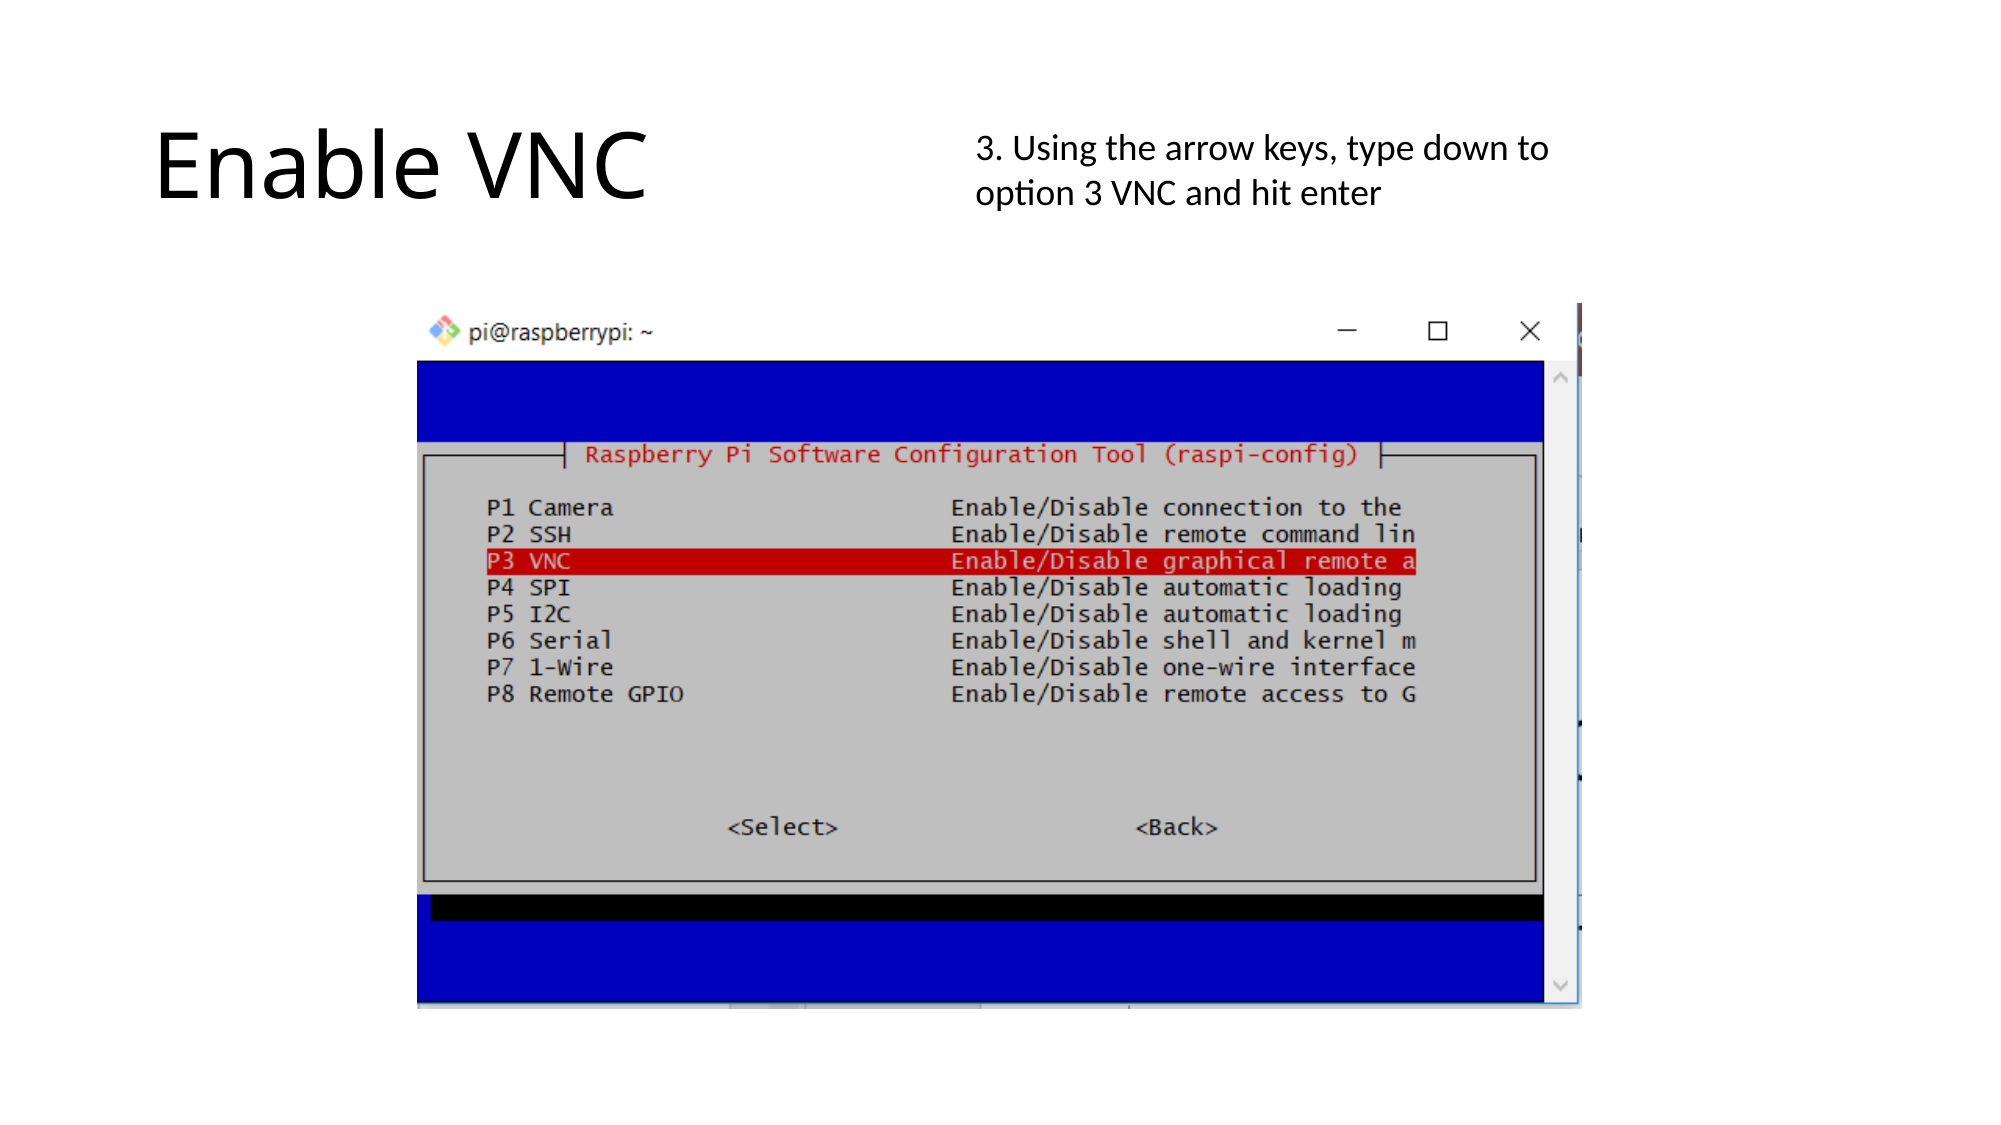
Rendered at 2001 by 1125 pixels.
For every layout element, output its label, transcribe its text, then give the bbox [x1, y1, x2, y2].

title Enable VNC [137, 59, 1863, 278]
text_box 3. Using the arrow keys, type down to option 3 VNC and hit enter [960, 115, 1640, 221]
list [417, 303, 1583, 1009]
